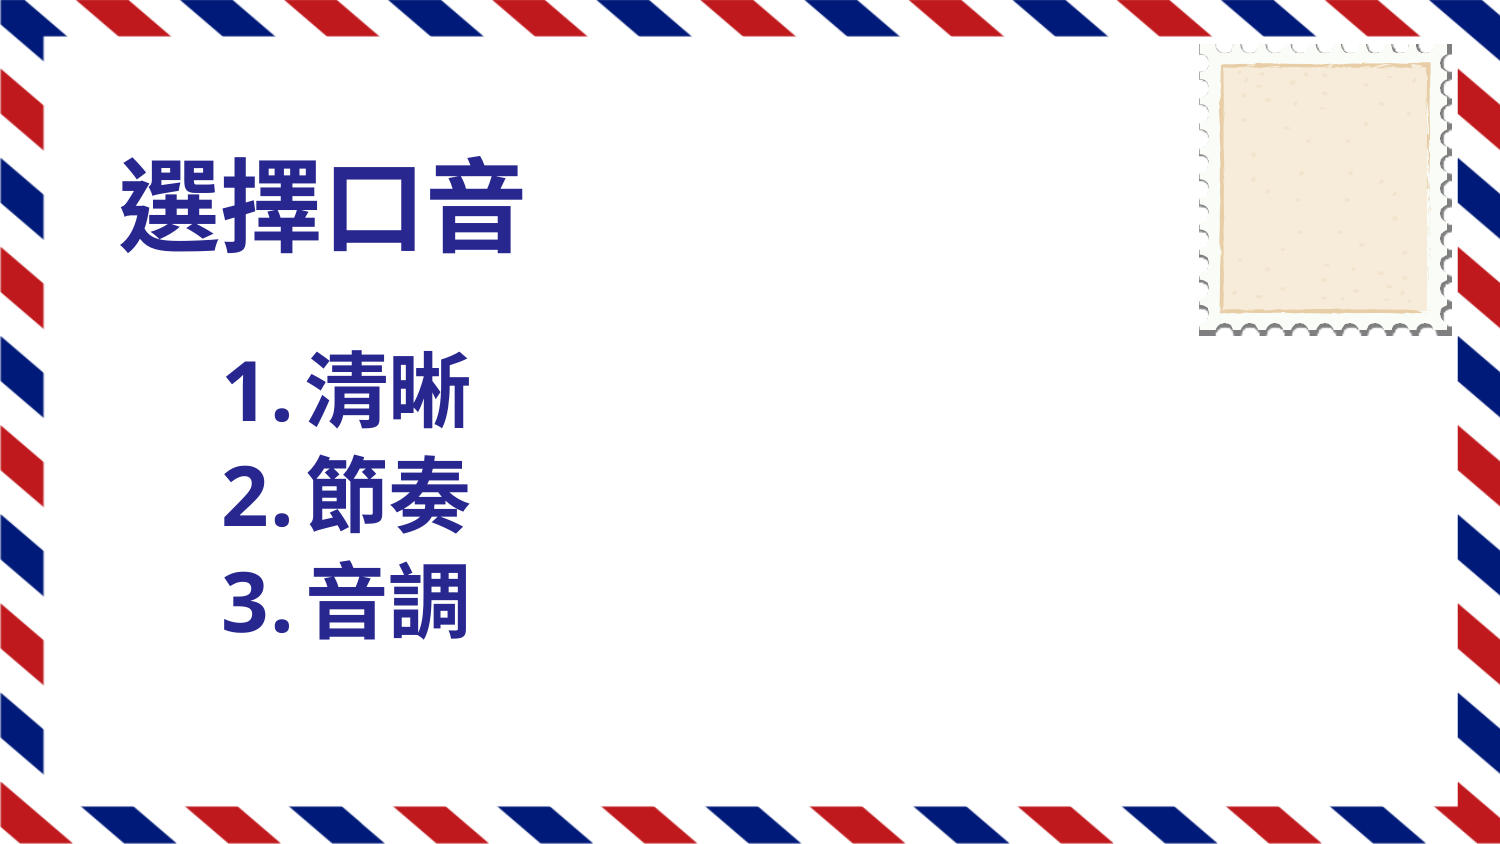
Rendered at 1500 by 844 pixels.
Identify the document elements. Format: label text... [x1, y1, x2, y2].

picture [0, 0, 1500, 844]
text_box 清晰 節奏 音調 [206, 341, 1500, 844]
list 選擇口音 [103, 134, 1229, 274]
